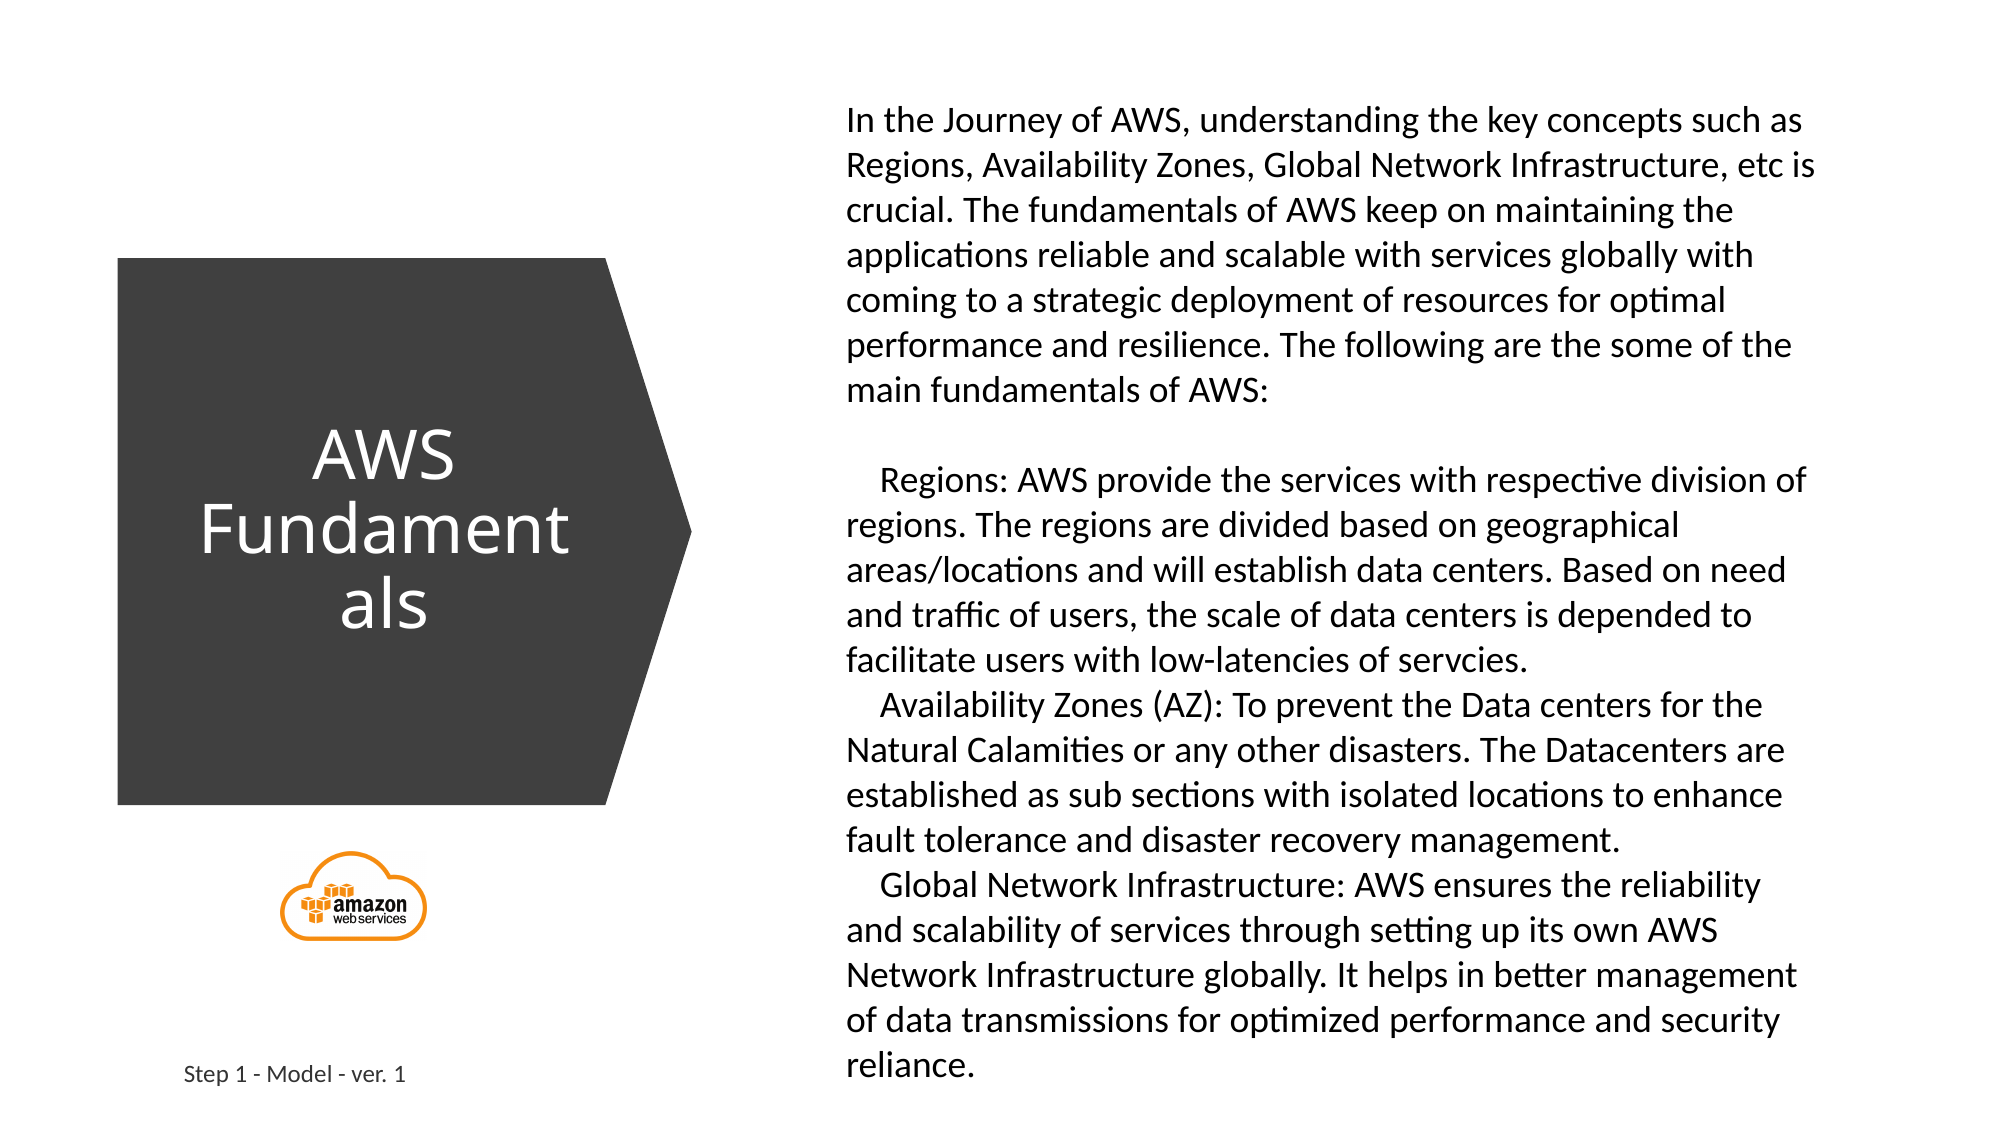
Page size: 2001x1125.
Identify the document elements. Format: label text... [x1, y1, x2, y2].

footer Step 1 - Model - ver. 1 [168, 1042, 1188, 1103]
text_box [116, 257, 693, 807]
title AWS Fundamentals [168, 322, 601, 741]
picture [280, 851, 427, 941]
text_box In the Journey of AWS, understanding the key concepts such as Regions, Availability Zones, Global Network Infrastructure, etc is crucial. The fundamentals of AWS keep on maintaining the applications reliable and scalable with services globally with coming to a strategic deployment of resources for optimal performance and resilience. The following are the some of the main fundamentals of AWS: Regions: AWS provide the services with respective division of regions. The regions are divided based on geographical areas/locations and will establish data centers. Based on need and traffic of users, the scale of data centers is depended to facilitate users with low-latencies of servcies. Availability Zones (AZ): To prevent the Data centers for the Natural Calamities or any other disasters. The Datacenters are established as sub sections with isolated locations to enhance fault tolerance and disaster recovery management. Global Network Infrastructure: AWS ensures the reliability and scalability of services through setting up its own AWS Network Infrastructure globally. It helps in better management of data transmissions for optimized performance and security reliance. [831, 87, 1832, 1093]
